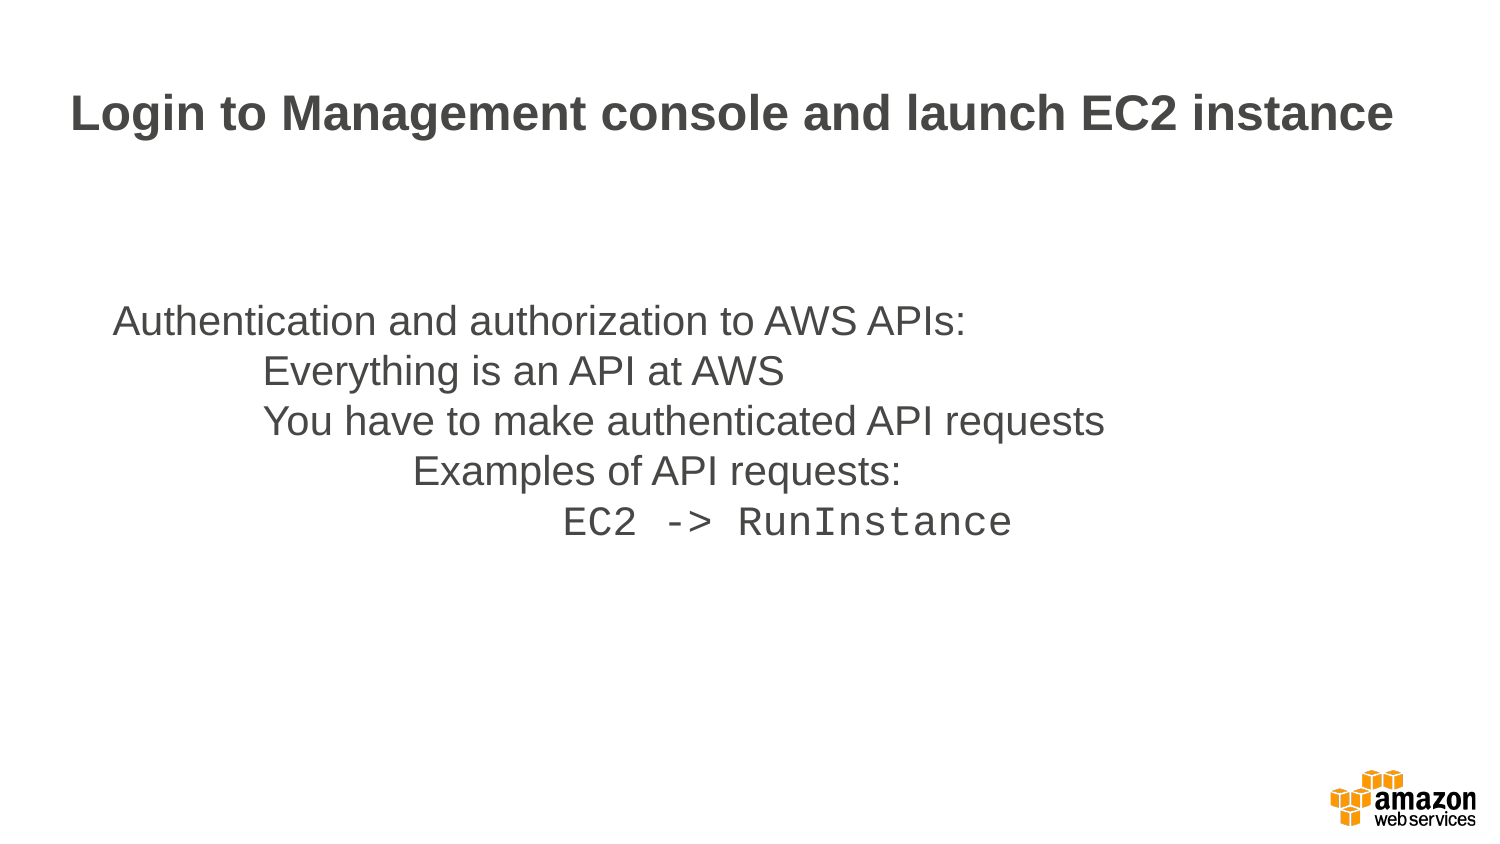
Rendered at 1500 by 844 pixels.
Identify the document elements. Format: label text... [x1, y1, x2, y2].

title Login to Management console and launch EC2 instance [55, 73, 1500, 214]
text_box Authentication and authorization to AWS APIs: Everything is an API at AWS You have to make authenticated API requests Examples of API requests: EC2 -> RunInstance [97, 286, 1425, 552]
